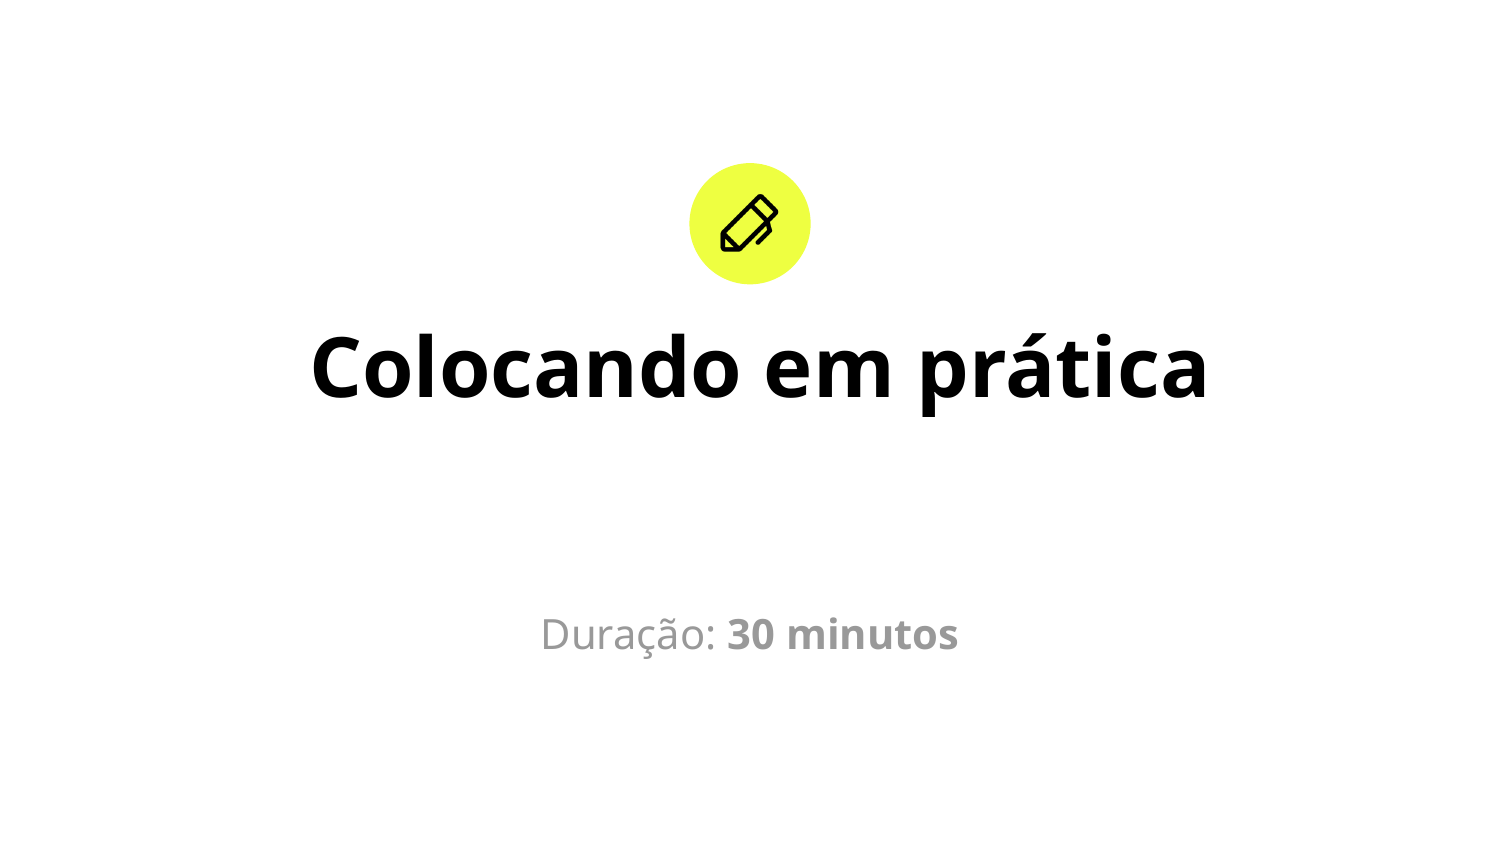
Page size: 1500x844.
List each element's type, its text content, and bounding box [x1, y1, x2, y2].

text_box Colocando em prática [249, 310, 1271, 520]
text_box Duração: 30 minutos [161, 592, 1339, 673]
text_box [689, 162, 811, 285]
